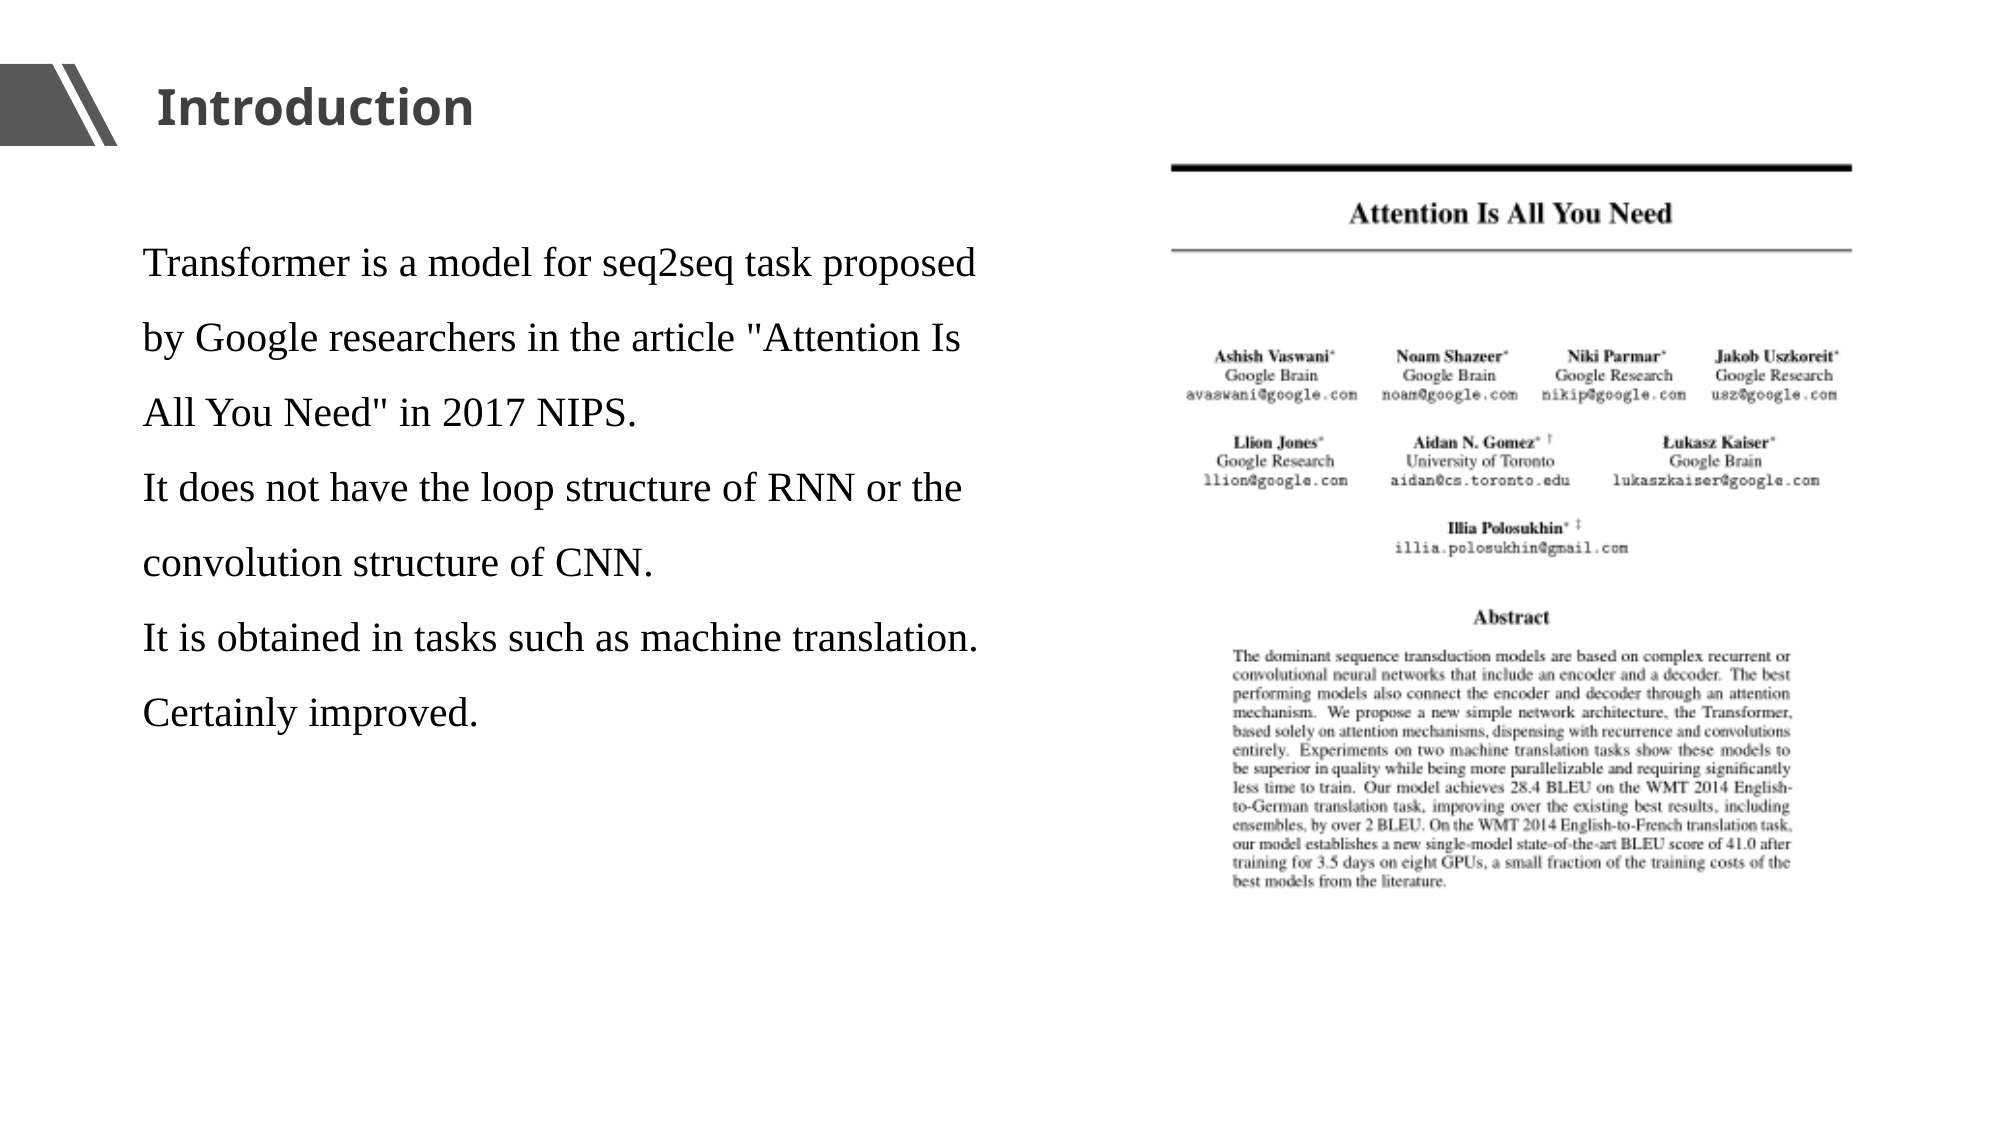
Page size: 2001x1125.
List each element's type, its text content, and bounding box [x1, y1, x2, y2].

text_box Introduction [142, 67, 665, 143]
text_box Transformer is a model for seq2seq task proposed by Google researchers in the article "Attention Is All You Need" in 2017 NIPS. It does not have the loop structure of RNN or the convolution structure of CNN. It is obtained in tasks such as machine translation. Certainly improved. [142, 209, 993, 735]
picture [1162, 145, 1864, 902]
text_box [0, 63, 118, 146]
